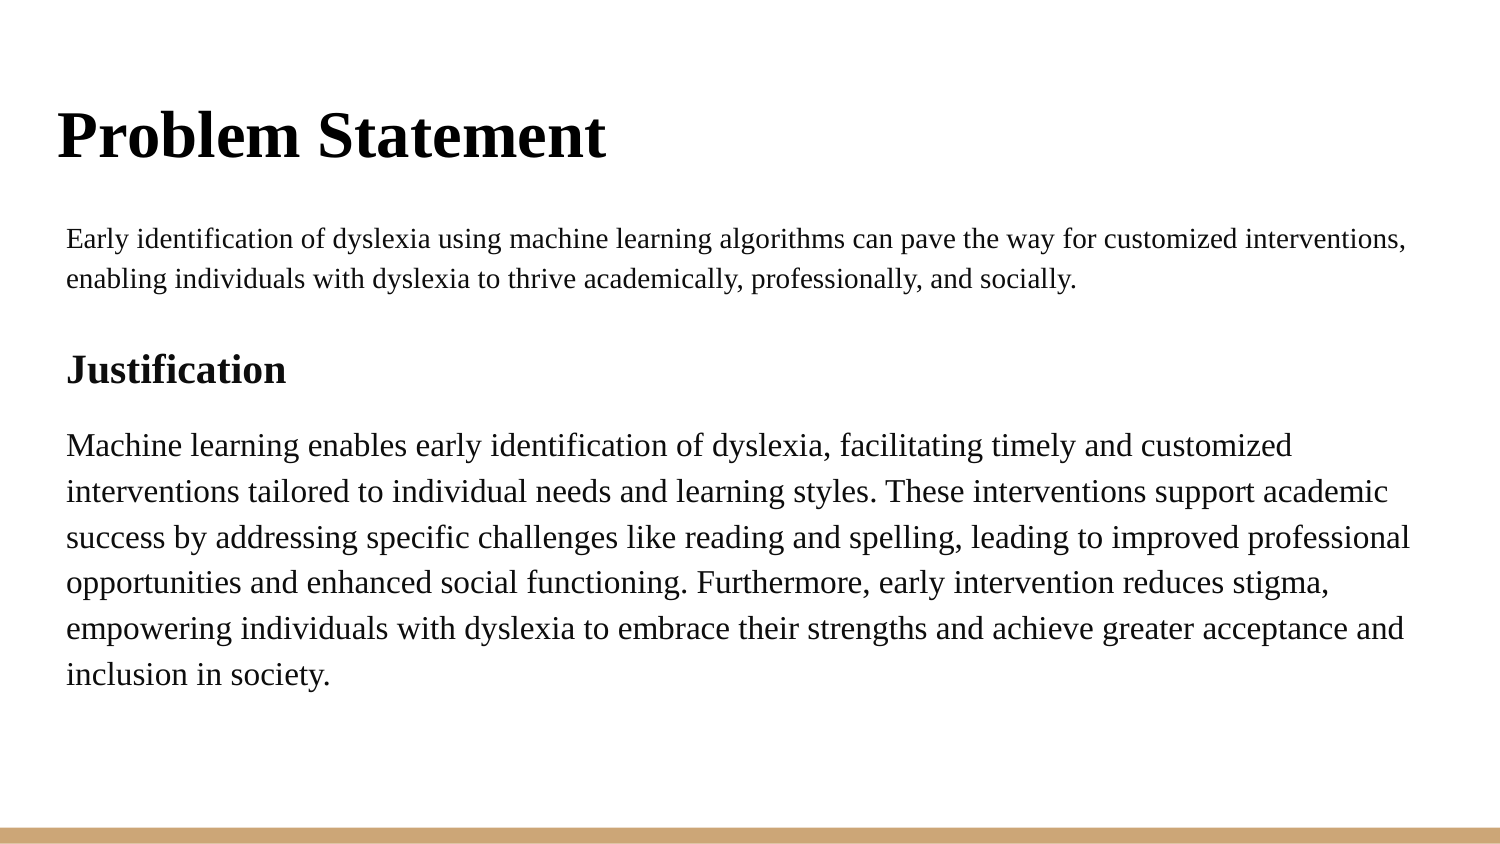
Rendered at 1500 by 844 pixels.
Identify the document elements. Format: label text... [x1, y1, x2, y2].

title Problem Statement [42, 49, 1441, 186]
list Early identification of dyslexia using machine learning algorithms can pave the way for customized interventions, enabling individuals with dyslexia to thrive academically, professionally, and socially. Justification Machine learning enables early identification of dyslexia, facilitating timely and customized interventions tailored to individual needs and learning styles. These interventions support academic success by addressing specific challenges like reading and spelling, leading to improved professional opportunities and enhanced social functioning. Furthermore, early intervention reduces stigma, empowering individuals with dyslexia to embrace their strengths and achieve greater acceptance and inclusion in society. [51, 198, 1449, 749]
